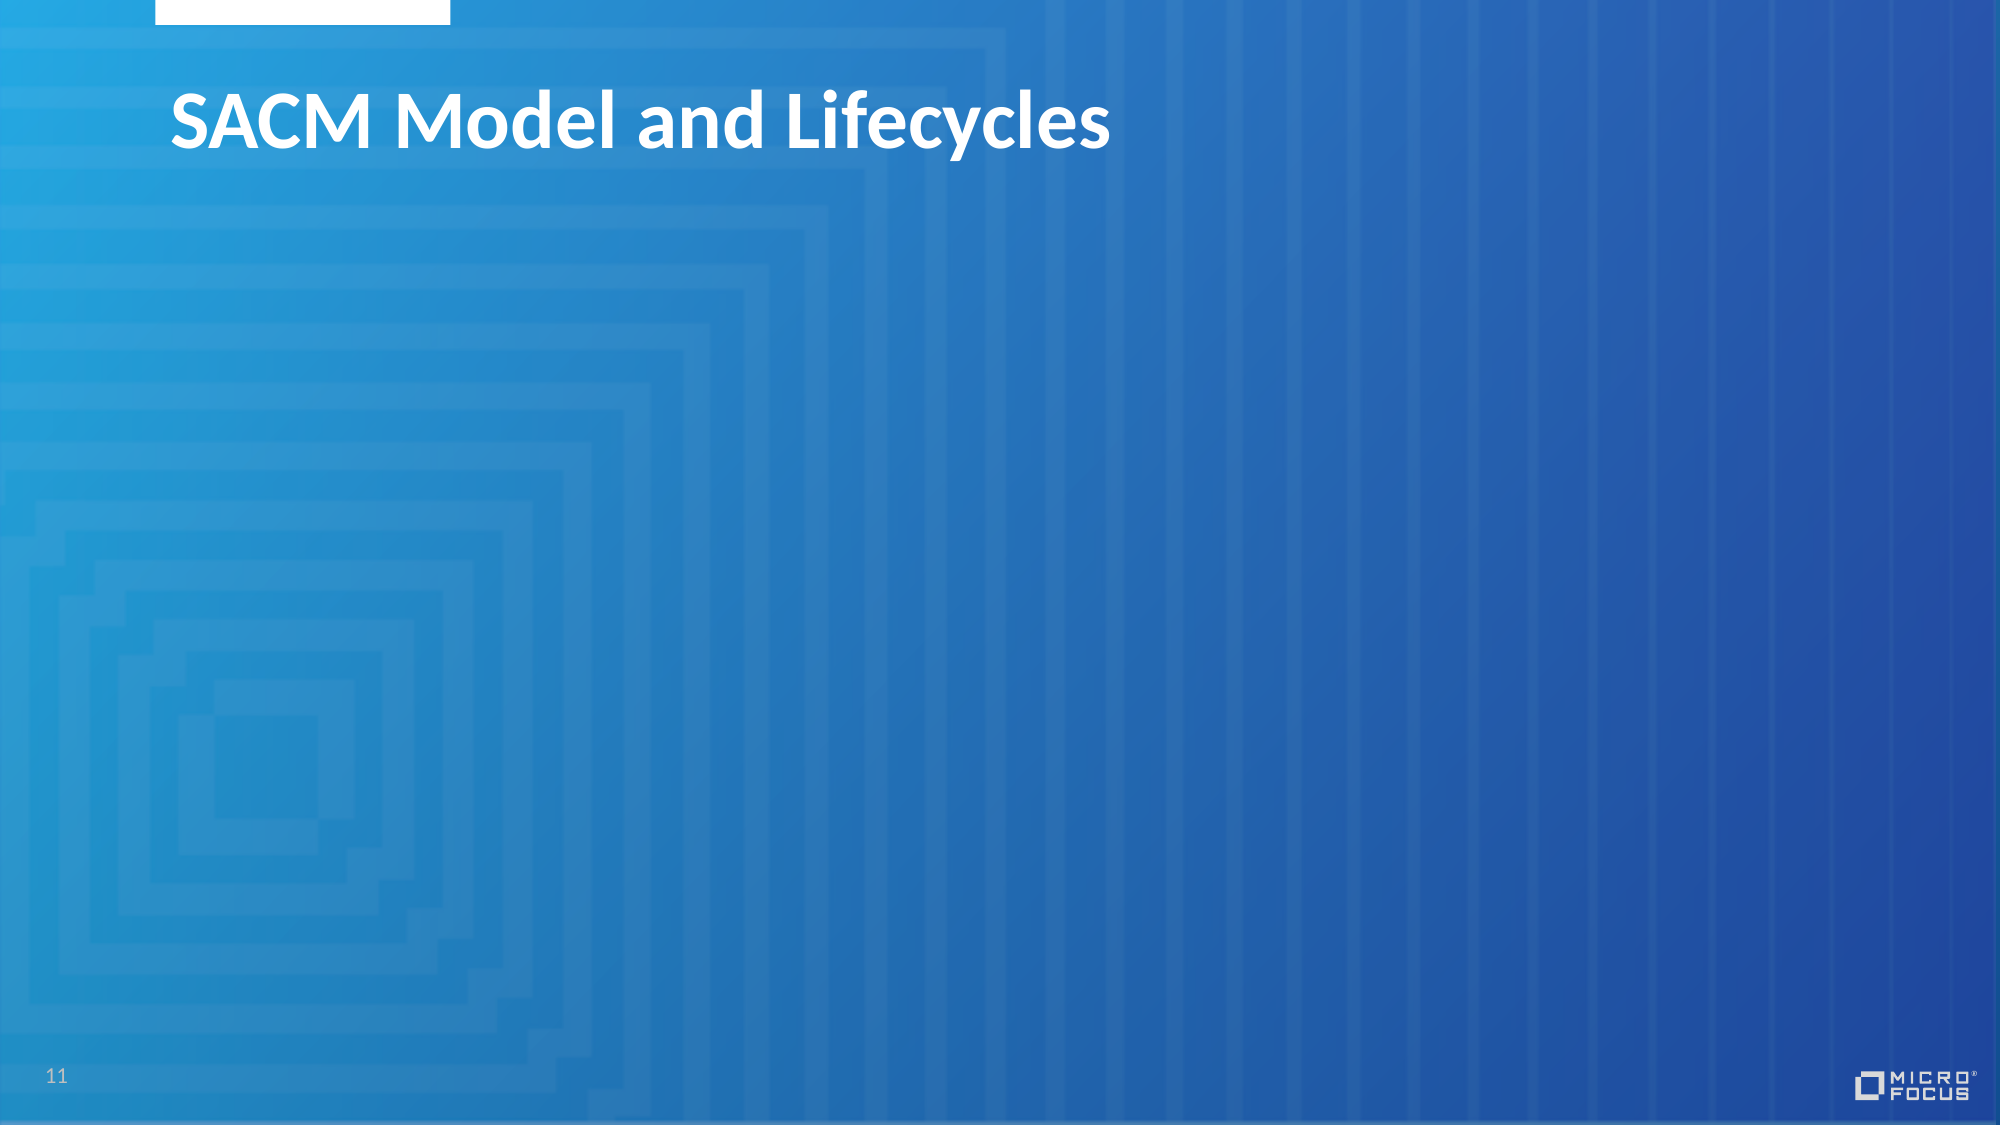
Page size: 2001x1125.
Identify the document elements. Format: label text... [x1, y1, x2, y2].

slide_number 11 [30, 1051, 90, 1097]
title SACM Model and Lifecycles [155, 14, 1585, 230]
